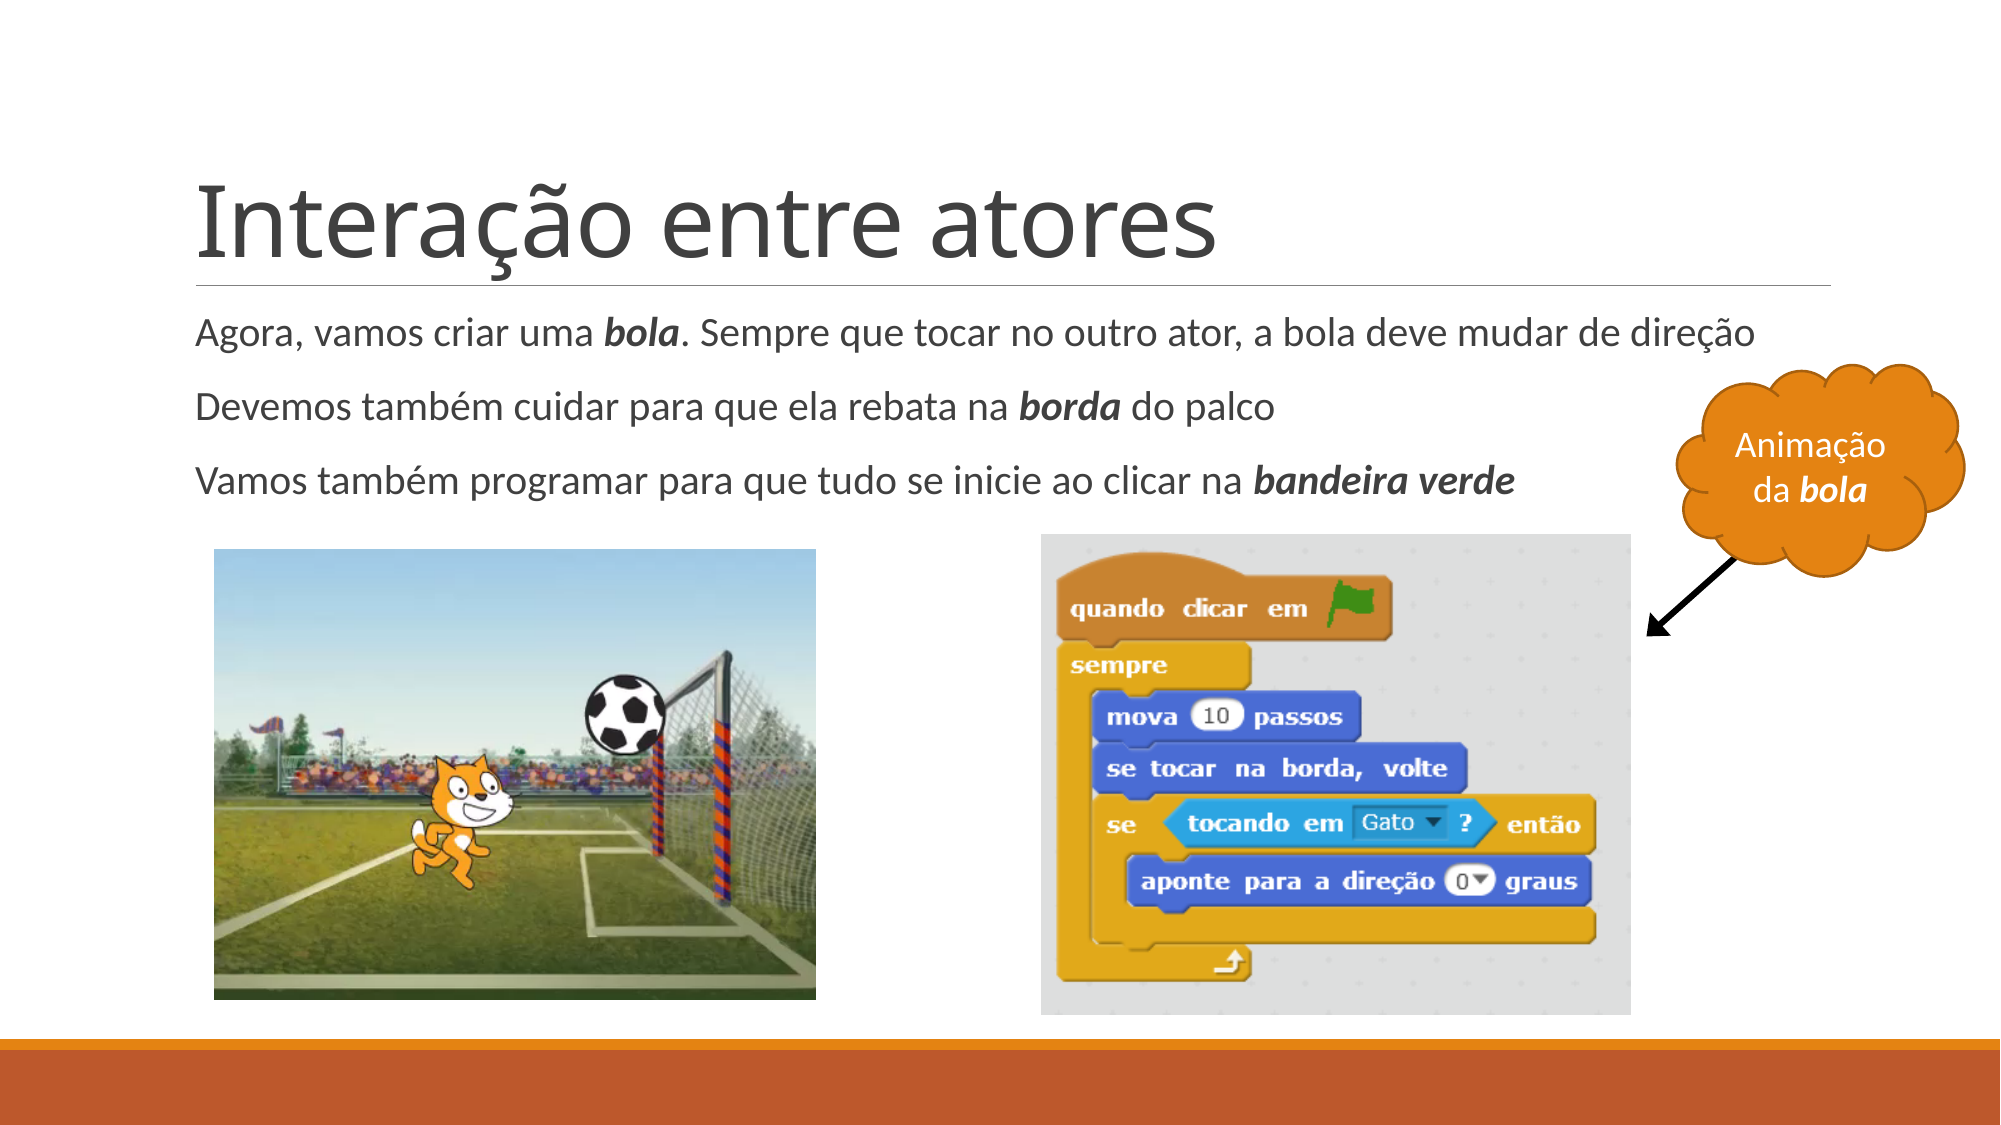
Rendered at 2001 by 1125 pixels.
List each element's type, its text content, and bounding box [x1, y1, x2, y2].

list Agora, vamos criar uma bola. Sempre que tocar no outro ator, a bola deve mudar de direção Devemos também cuidar para que ela rebata na borda do palco Vamos também programar para que tudo se inicie ao clicar na bandeira verde [180, 302, 1830, 963]
picture [1040, 534, 1631, 1015]
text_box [213, 548, 817, 1001]
text_box Animação da bola [1675, 363, 1966, 578]
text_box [1645, 548, 1746, 637]
title Interação entre atores [180, 47, 1830, 285]
